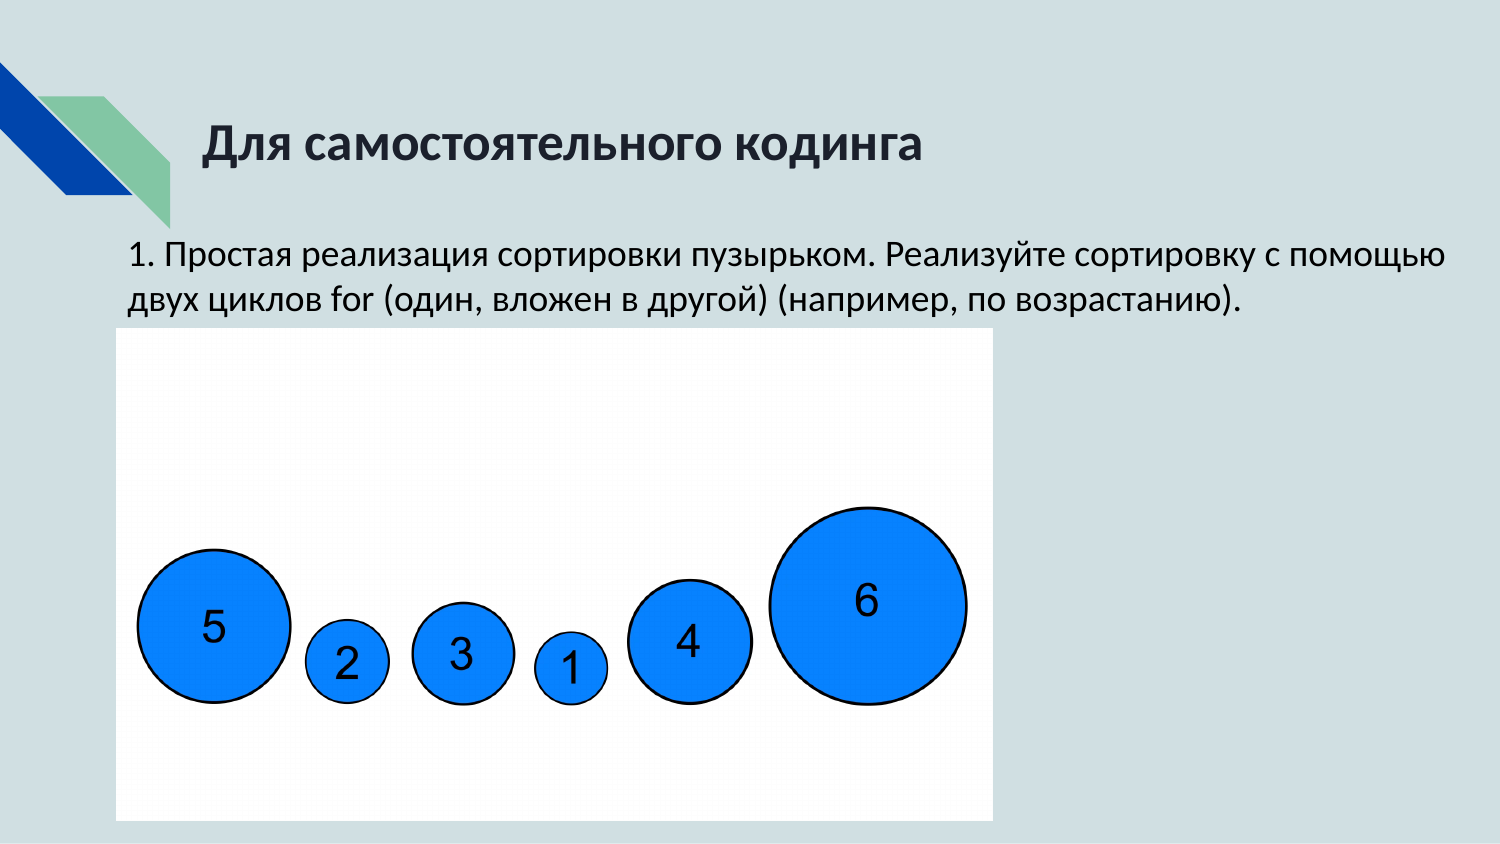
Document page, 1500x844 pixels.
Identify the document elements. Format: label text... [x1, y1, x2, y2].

text_box Для самостоятельного кодинга [187, 92, 1500, 186]
text_box 1. Простая реализация сортировки пузырьком. Реализуйте сортировку с помощью двух циклов for (один, вложен в другой) (например, по возрастанию). [112, 221, 1475, 327]
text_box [115, 327, 994, 823]
